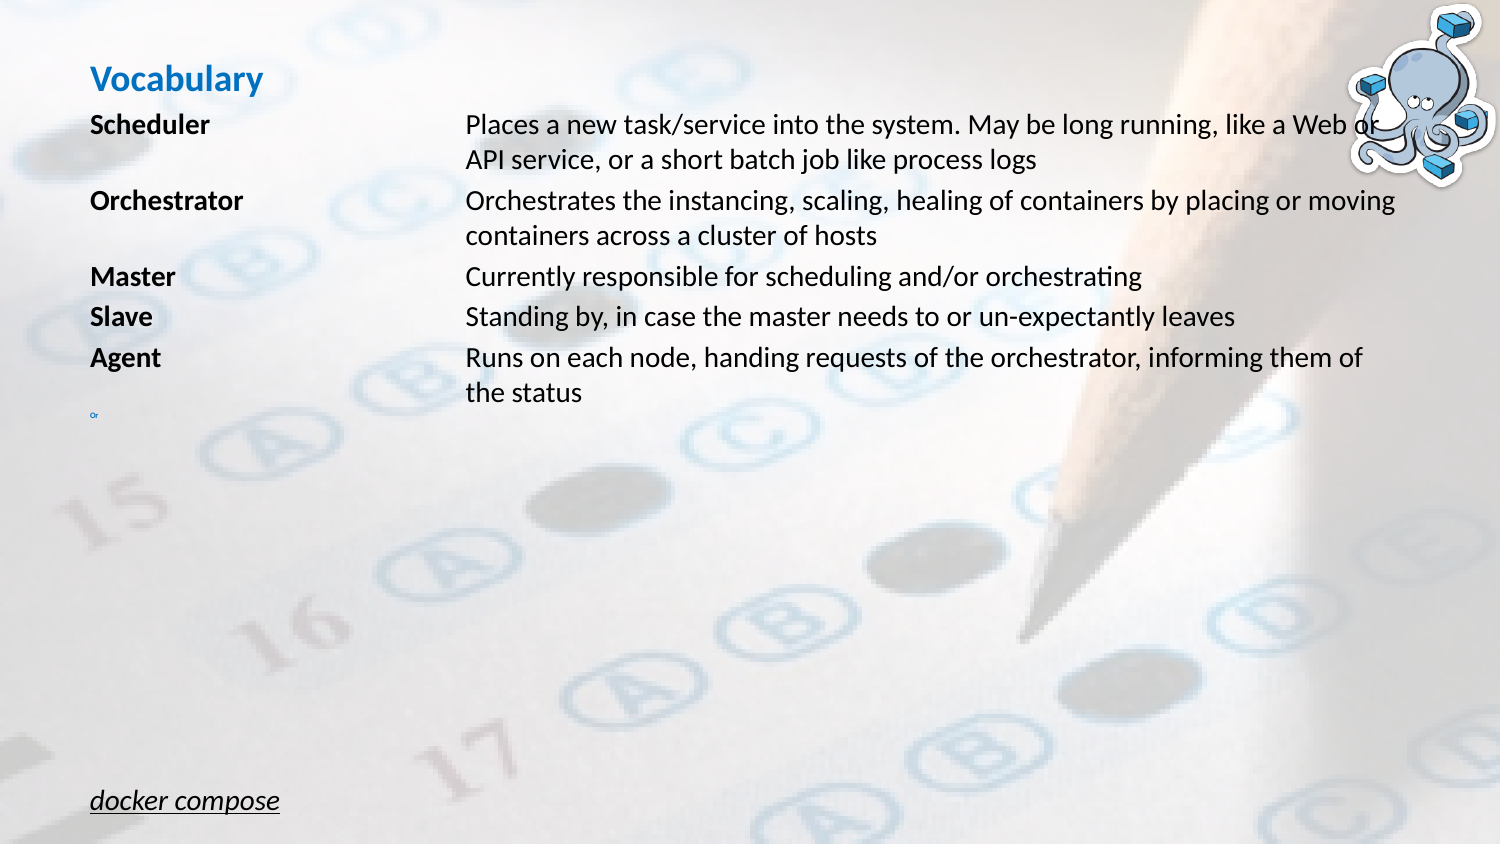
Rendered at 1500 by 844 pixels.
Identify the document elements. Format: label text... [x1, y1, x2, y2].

list Vocabulary Scheduler Places a new task/service into the system. May be long running, like a Web or API service, or a short batch job like process logs Orchestrator Orchestrates the instancing, scaling, healing of containers by placing or moving containers across a cluster of hosts Master Currently responsible for scheduling and/or orchestrating Slave Standing by, in case the master needs to or un-expectantly leaves Agent Runs on each node, handing requests of the orchestrator, informing them of the status Or [75, 46, 1425, 754]
picture [1343, 0, 1500, 193]
text_box docker compose [75, 774, 1000, 824]
